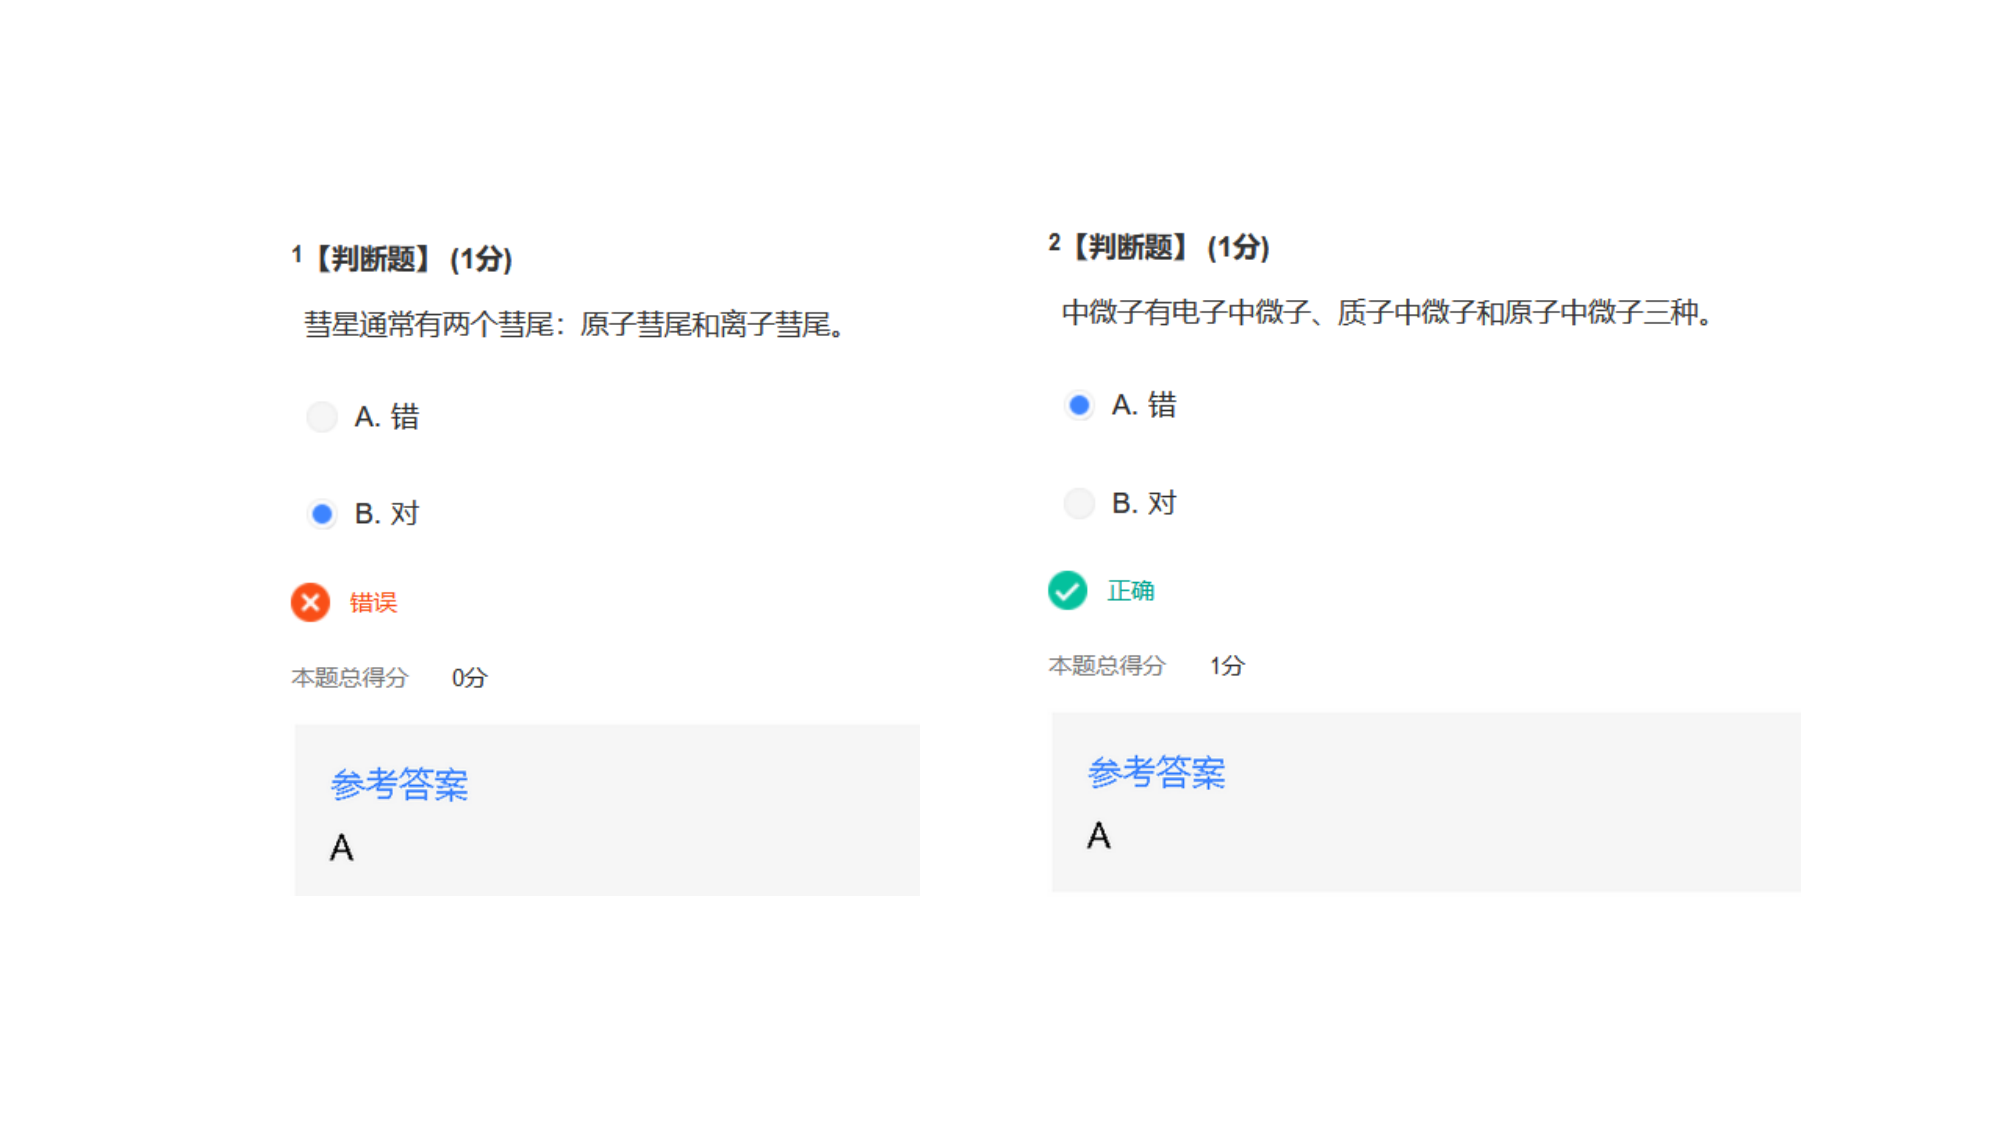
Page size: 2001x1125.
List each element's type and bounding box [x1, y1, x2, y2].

picture [274, 228, 920, 897]
picture [1025, 213, 1801, 912]
